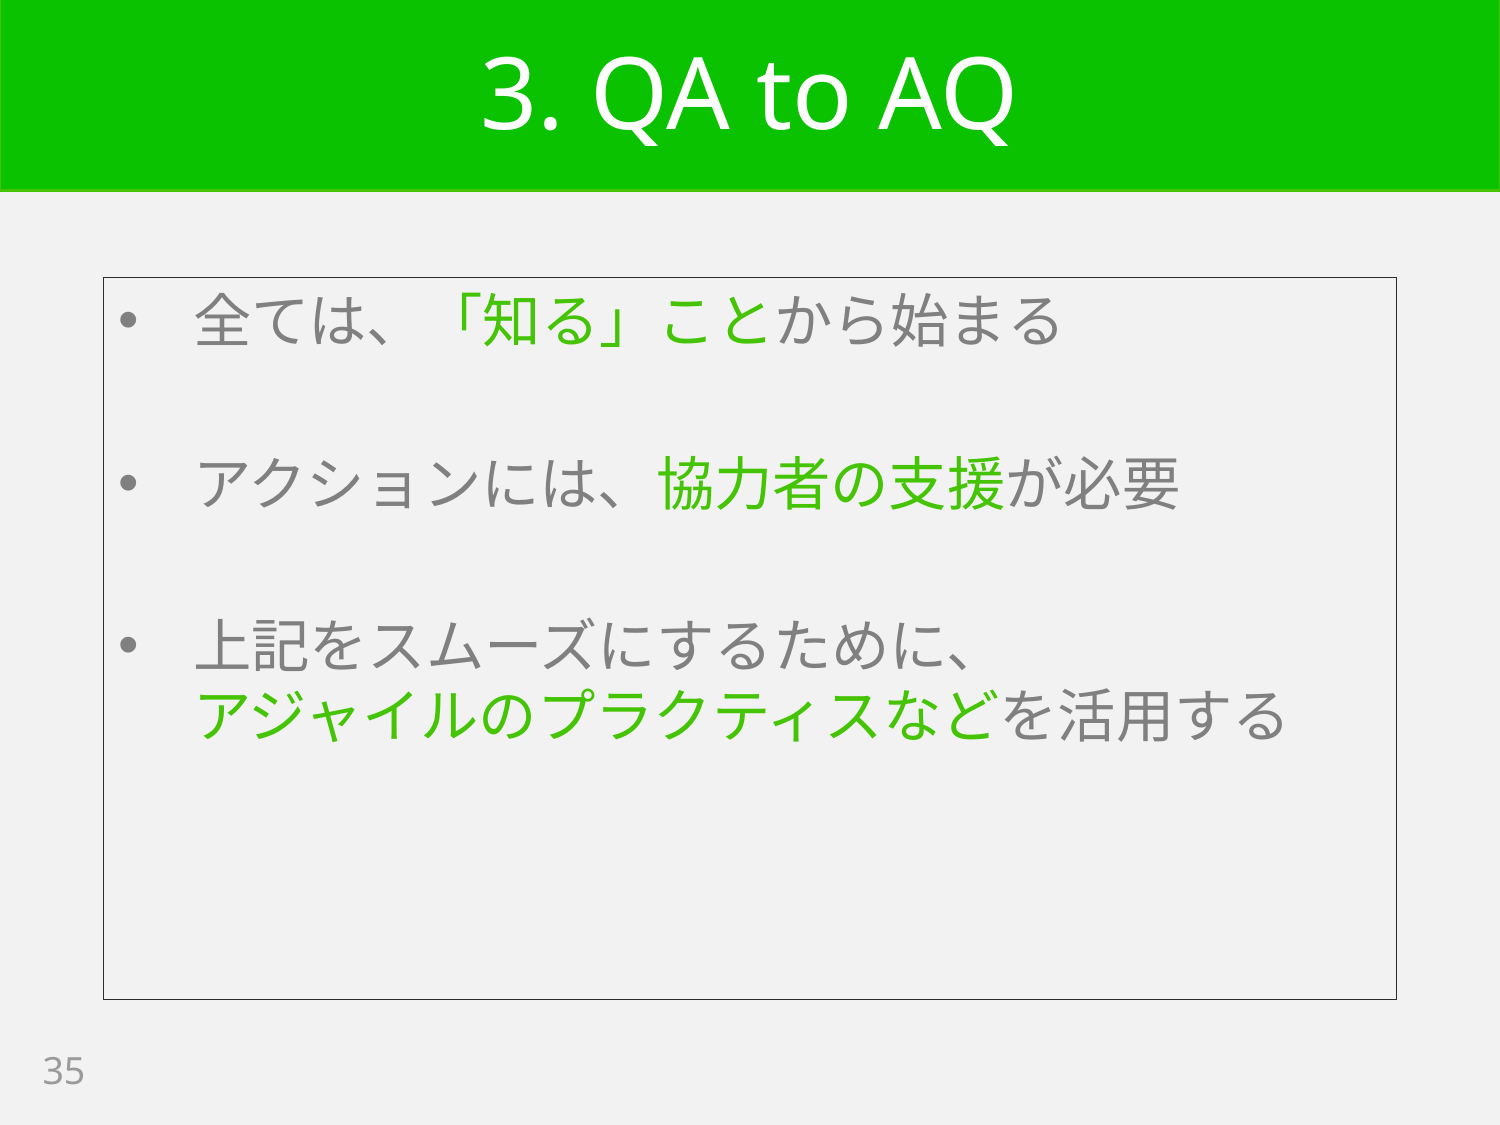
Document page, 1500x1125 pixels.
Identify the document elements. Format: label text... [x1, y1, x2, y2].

list 全ては、「知る」ことから始まる アクションには、協力者の支援が必要 上記をスムーズにするために、 アジャイルのプラクティスなどを活用する [103, 277, 1397, 1000]
slide_number 35 [27, 1042, 146, 1102]
title 3. QA to AQ [0, 53, 1500, 140]
